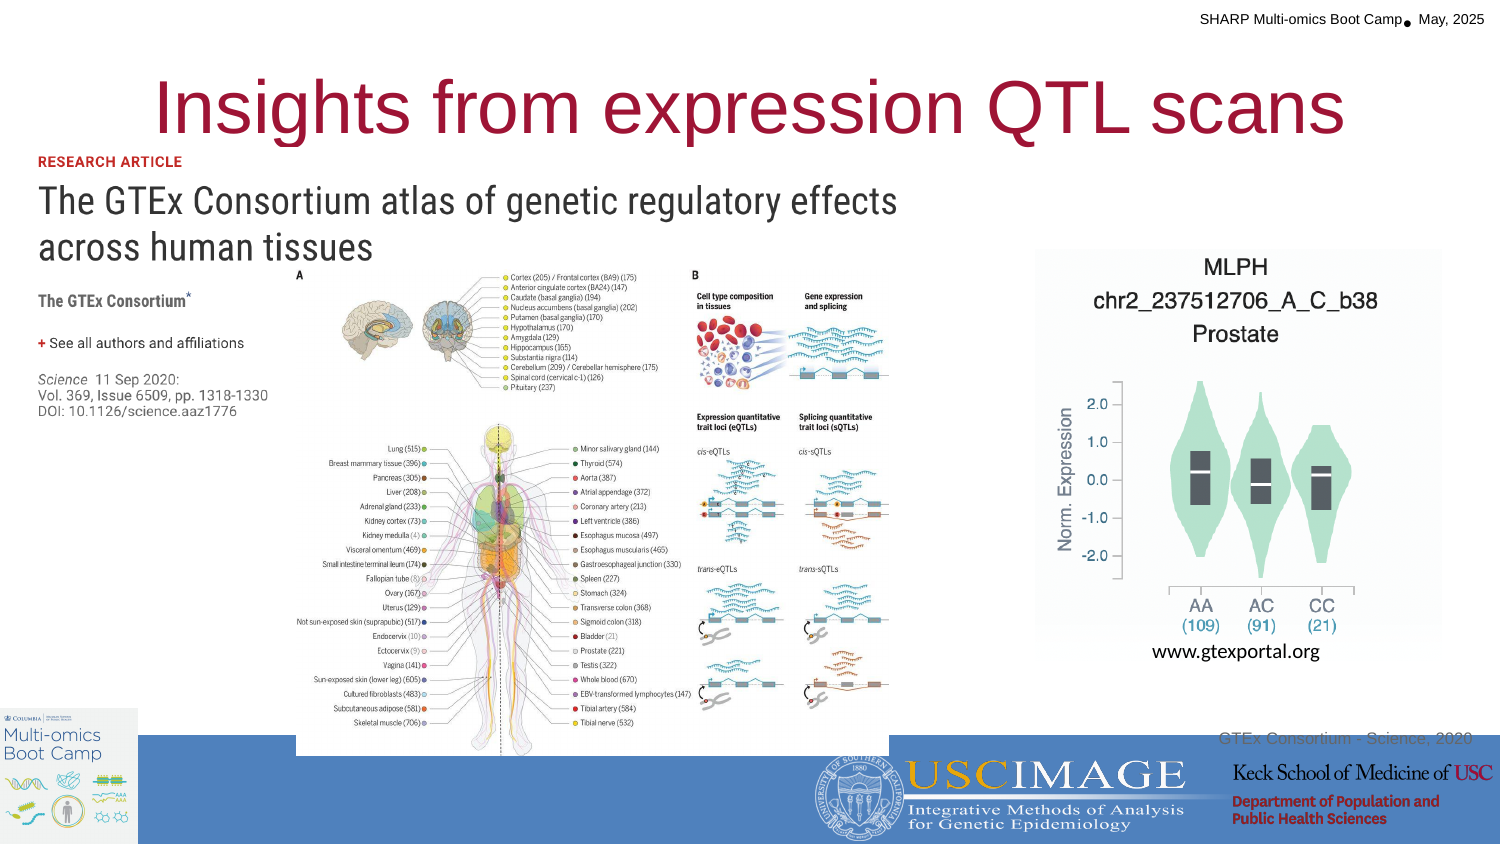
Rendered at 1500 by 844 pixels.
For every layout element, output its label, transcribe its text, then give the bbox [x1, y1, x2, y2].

picture [1034, 249, 1442, 662]
title Insights from expression QTL scans [75, 33, 1425, 175]
picture [35, 147, 1500, 844]
picture [0, 708, 138, 844]
text_box GTEx Consortium - Science, 2020 [1203, 720, 1491, 756]
